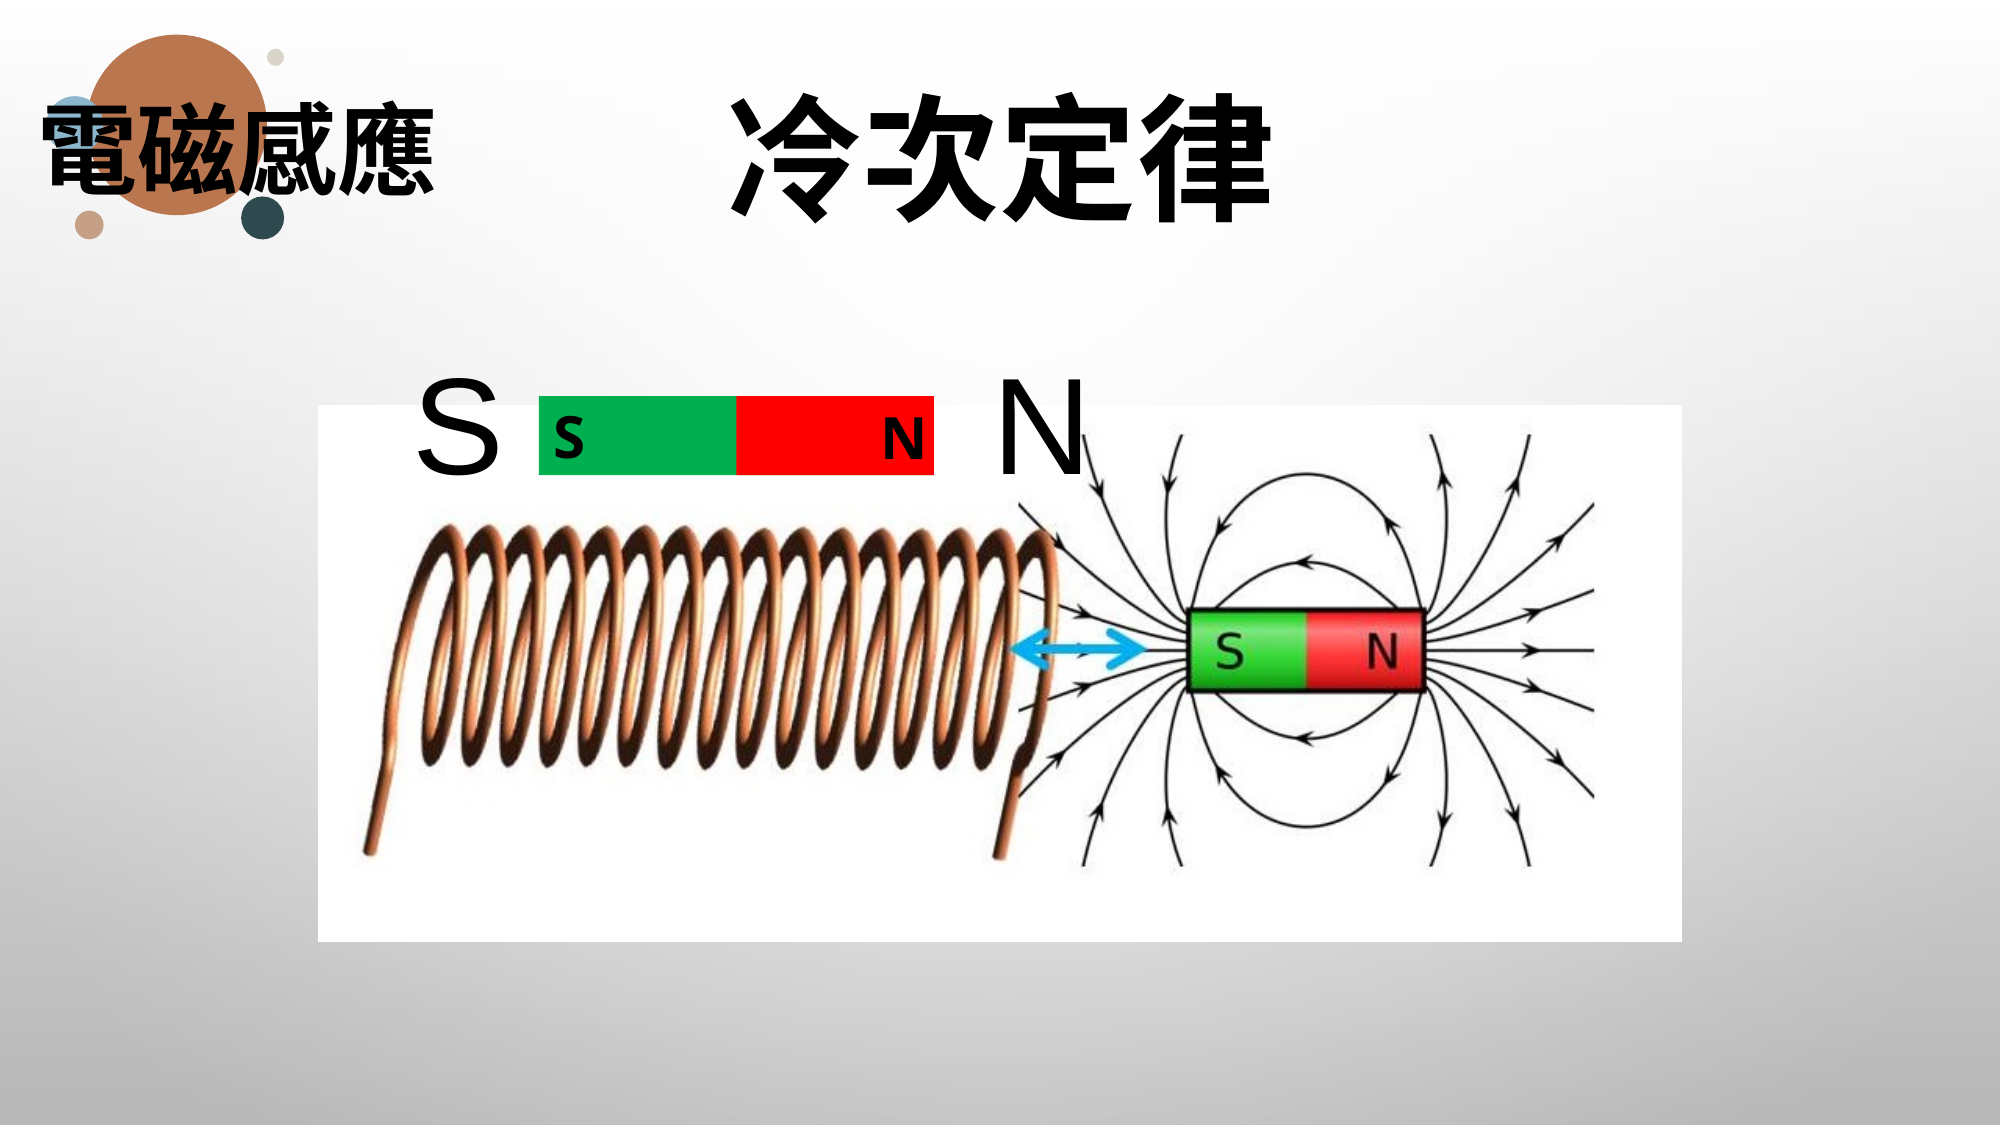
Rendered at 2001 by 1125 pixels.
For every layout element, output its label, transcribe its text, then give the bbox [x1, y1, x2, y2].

text_box 電磁感應 [30, 80, 40, 216]
picture [0, 0, 2000, 1125]
text_box 電磁感應 [290, 80, 570, 216]
text_box N [978, 330, 1108, 403]
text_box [45, 34, 285, 240]
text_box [696, 237, 776, 634]
text_box S [538, 392, 629, 403]
text_box N [865, 394, 943, 403]
text_box 冷次定律 [717, 65, 1283, 246]
text_box S [397, 330, 519, 403]
